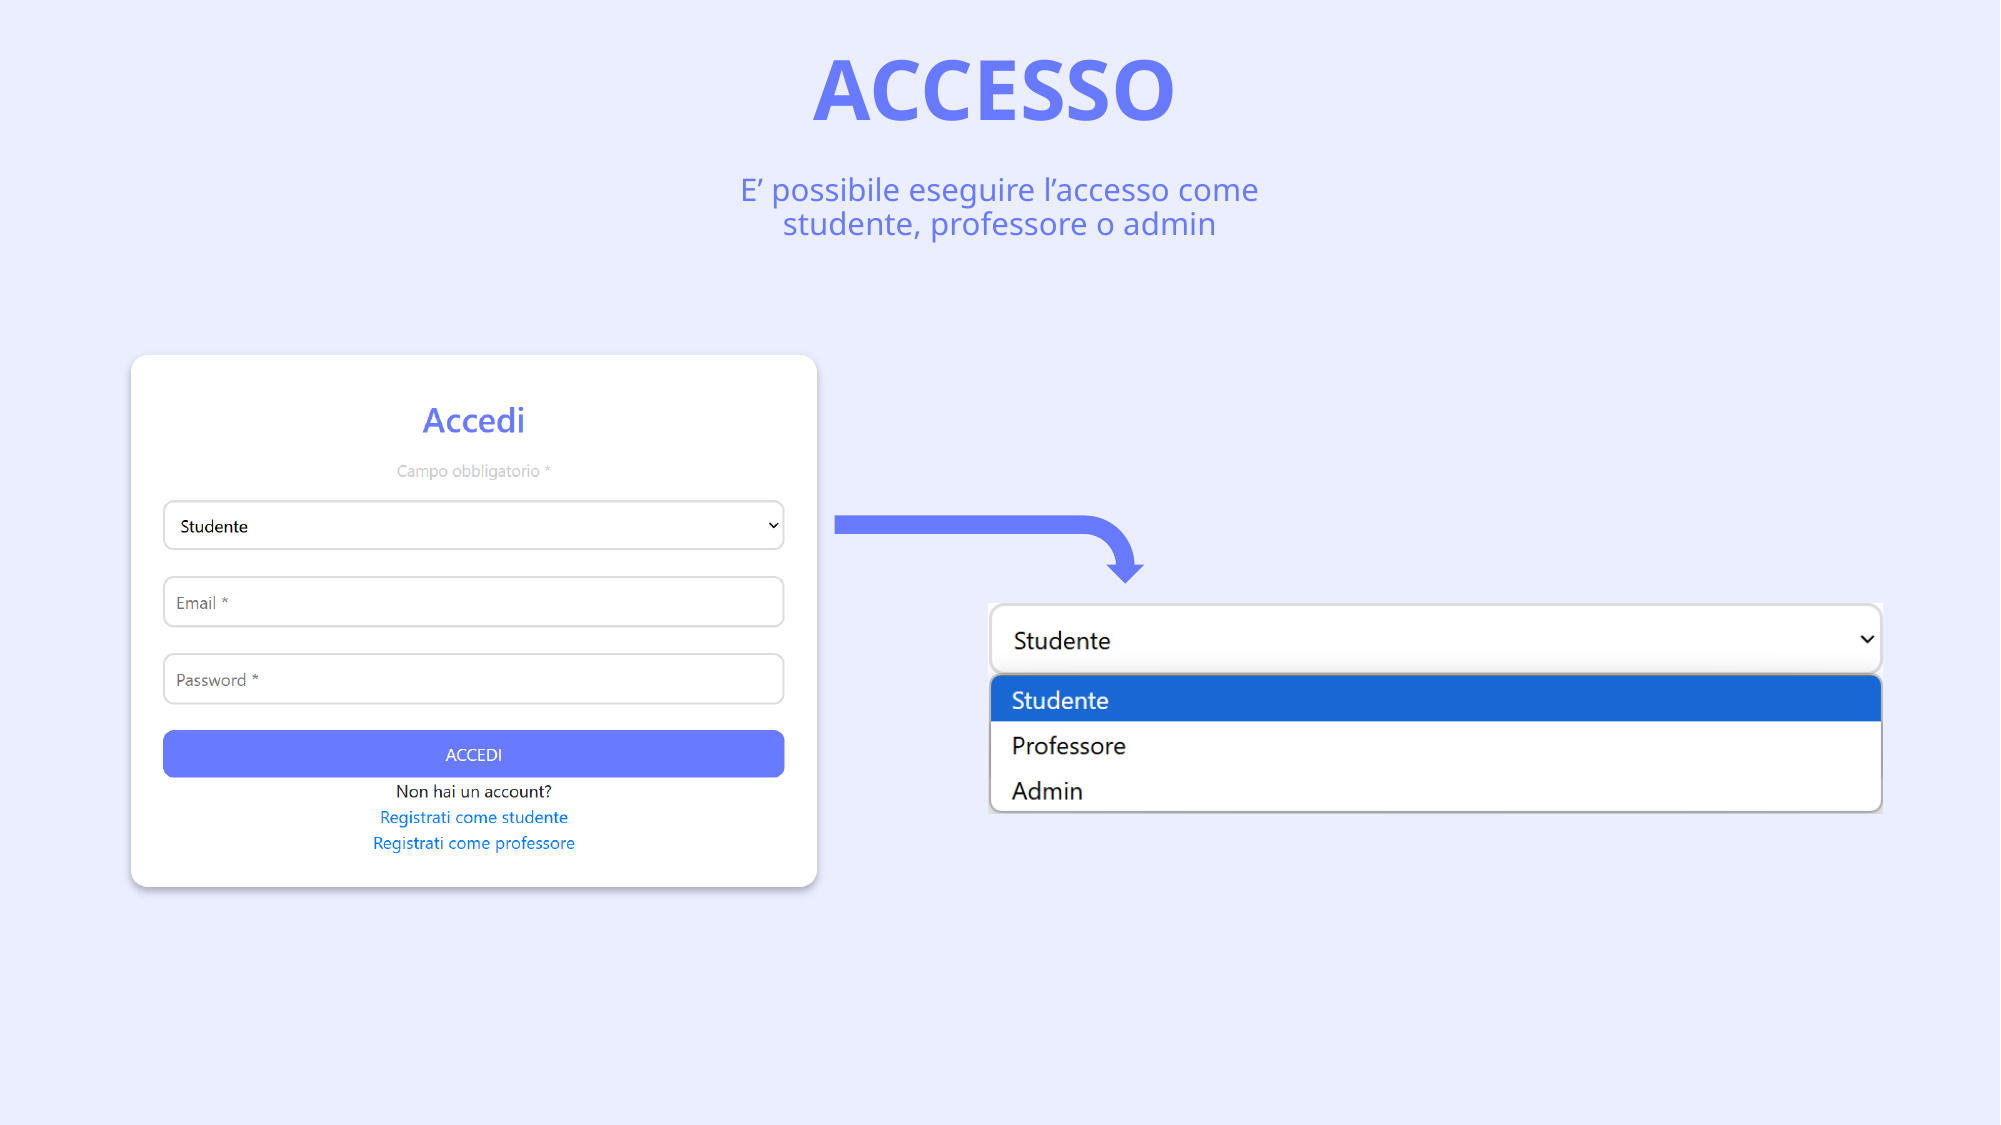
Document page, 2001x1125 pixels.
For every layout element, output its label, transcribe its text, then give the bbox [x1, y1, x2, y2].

text_box [10, 90, 1982, 325]
picture [988, 603, 1883, 814]
text_box [922, 515, 1145, 584]
title ACCESSO [10, 9, 1982, 90]
picture [35, 265, 922, 977]
